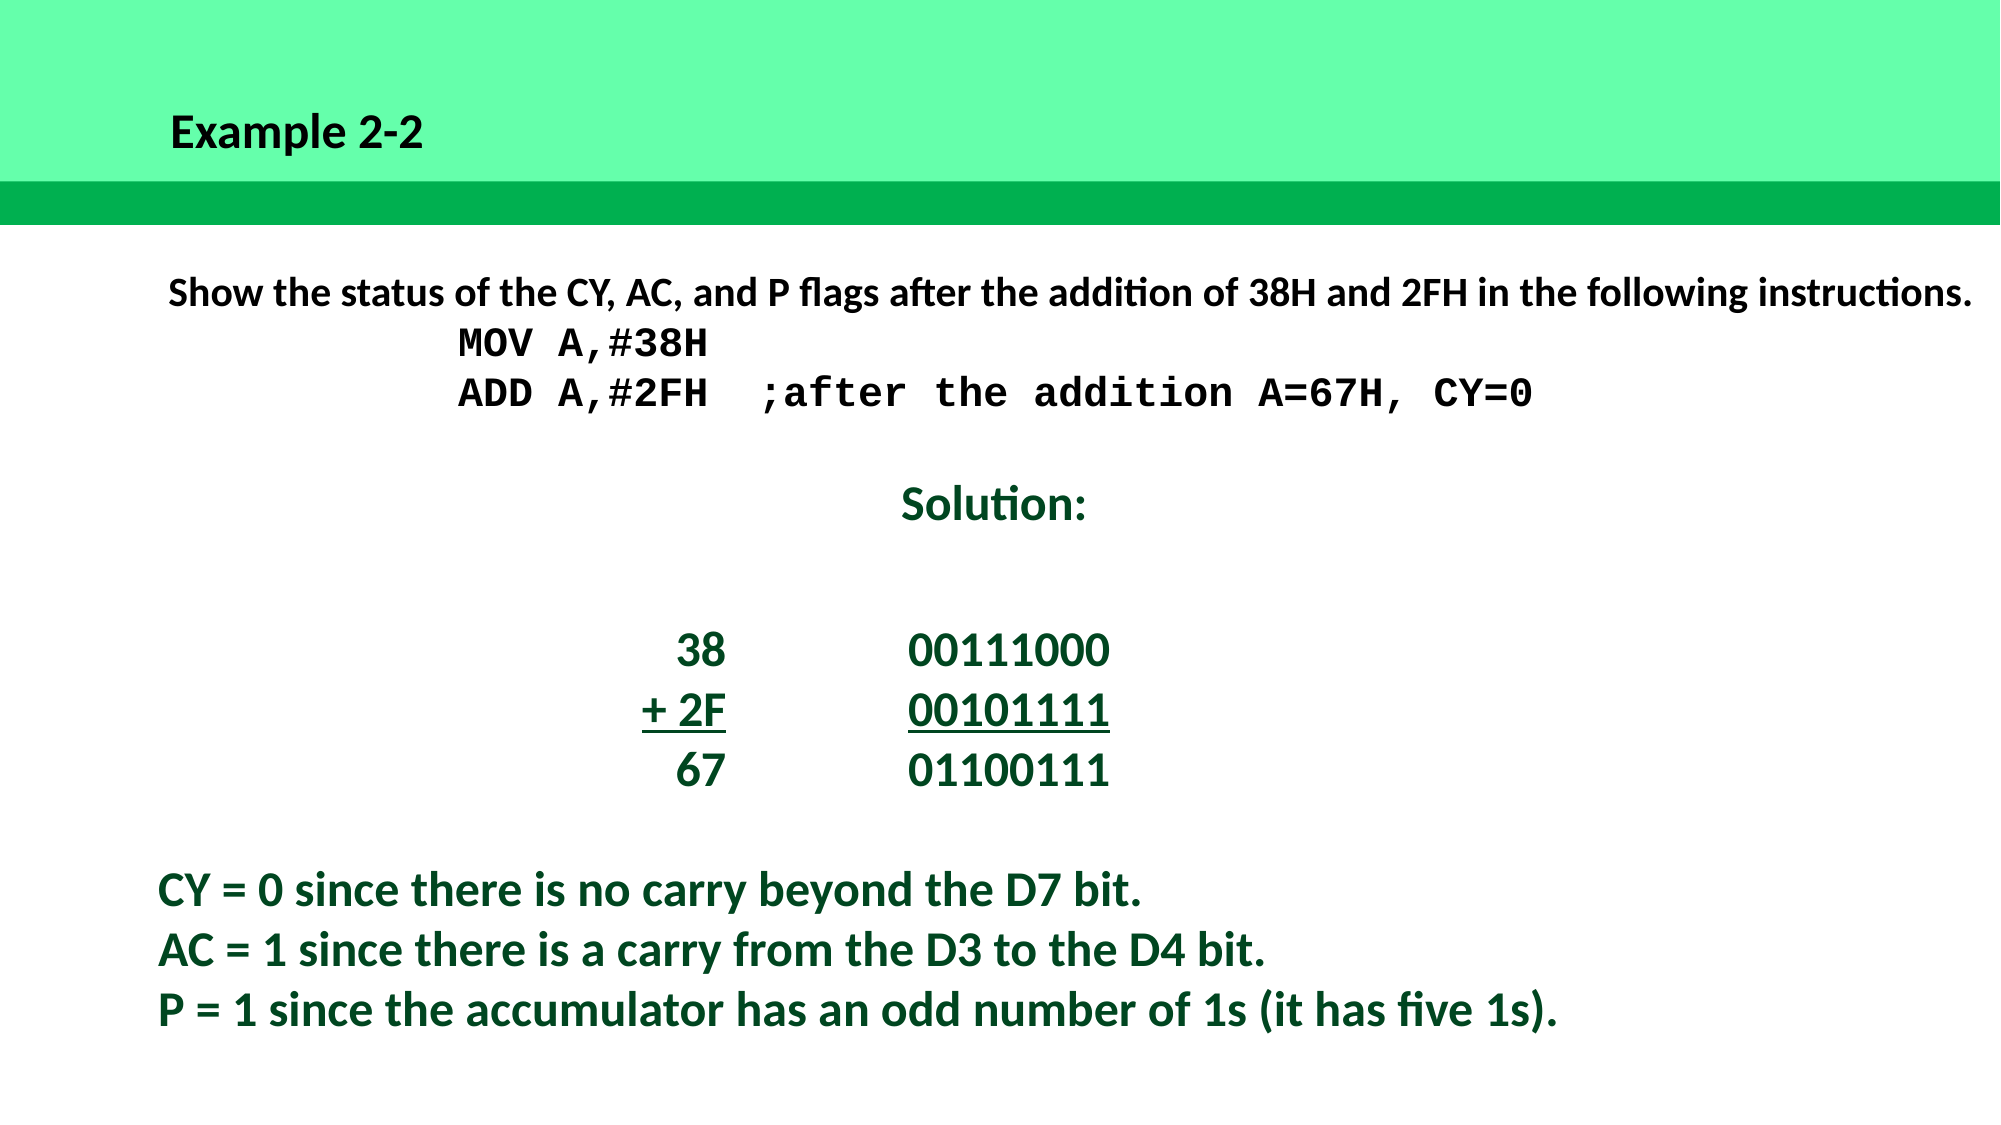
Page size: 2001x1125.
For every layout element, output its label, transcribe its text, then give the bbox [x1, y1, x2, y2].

text_box 38 00111000 + 2F 00101111 67 01100111 CY = 0 since there is no carry beyond the D7 bit. AC = 1 since there is a carry from the D3 to the D4 bit. P = 1 since the accumulator has an odd number of 1s (it has five 1s). [143, 608, 1857, 1044]
text_box Example 2-2 [155, 90, 1845, 166]
text_box Solution: [0, 463, 2000, 539]
text_box Show the status of the CY, AC, and P flags after the addition of 38H and 2FH in the following instructions. MOV A,#38H ADD A,#2FH ;after the addition A=67H, CY=0 [143, 257, 2000, 423]
text_box [0, 0, 2000, 182]
text_box [0, 182, 2000, 226]
